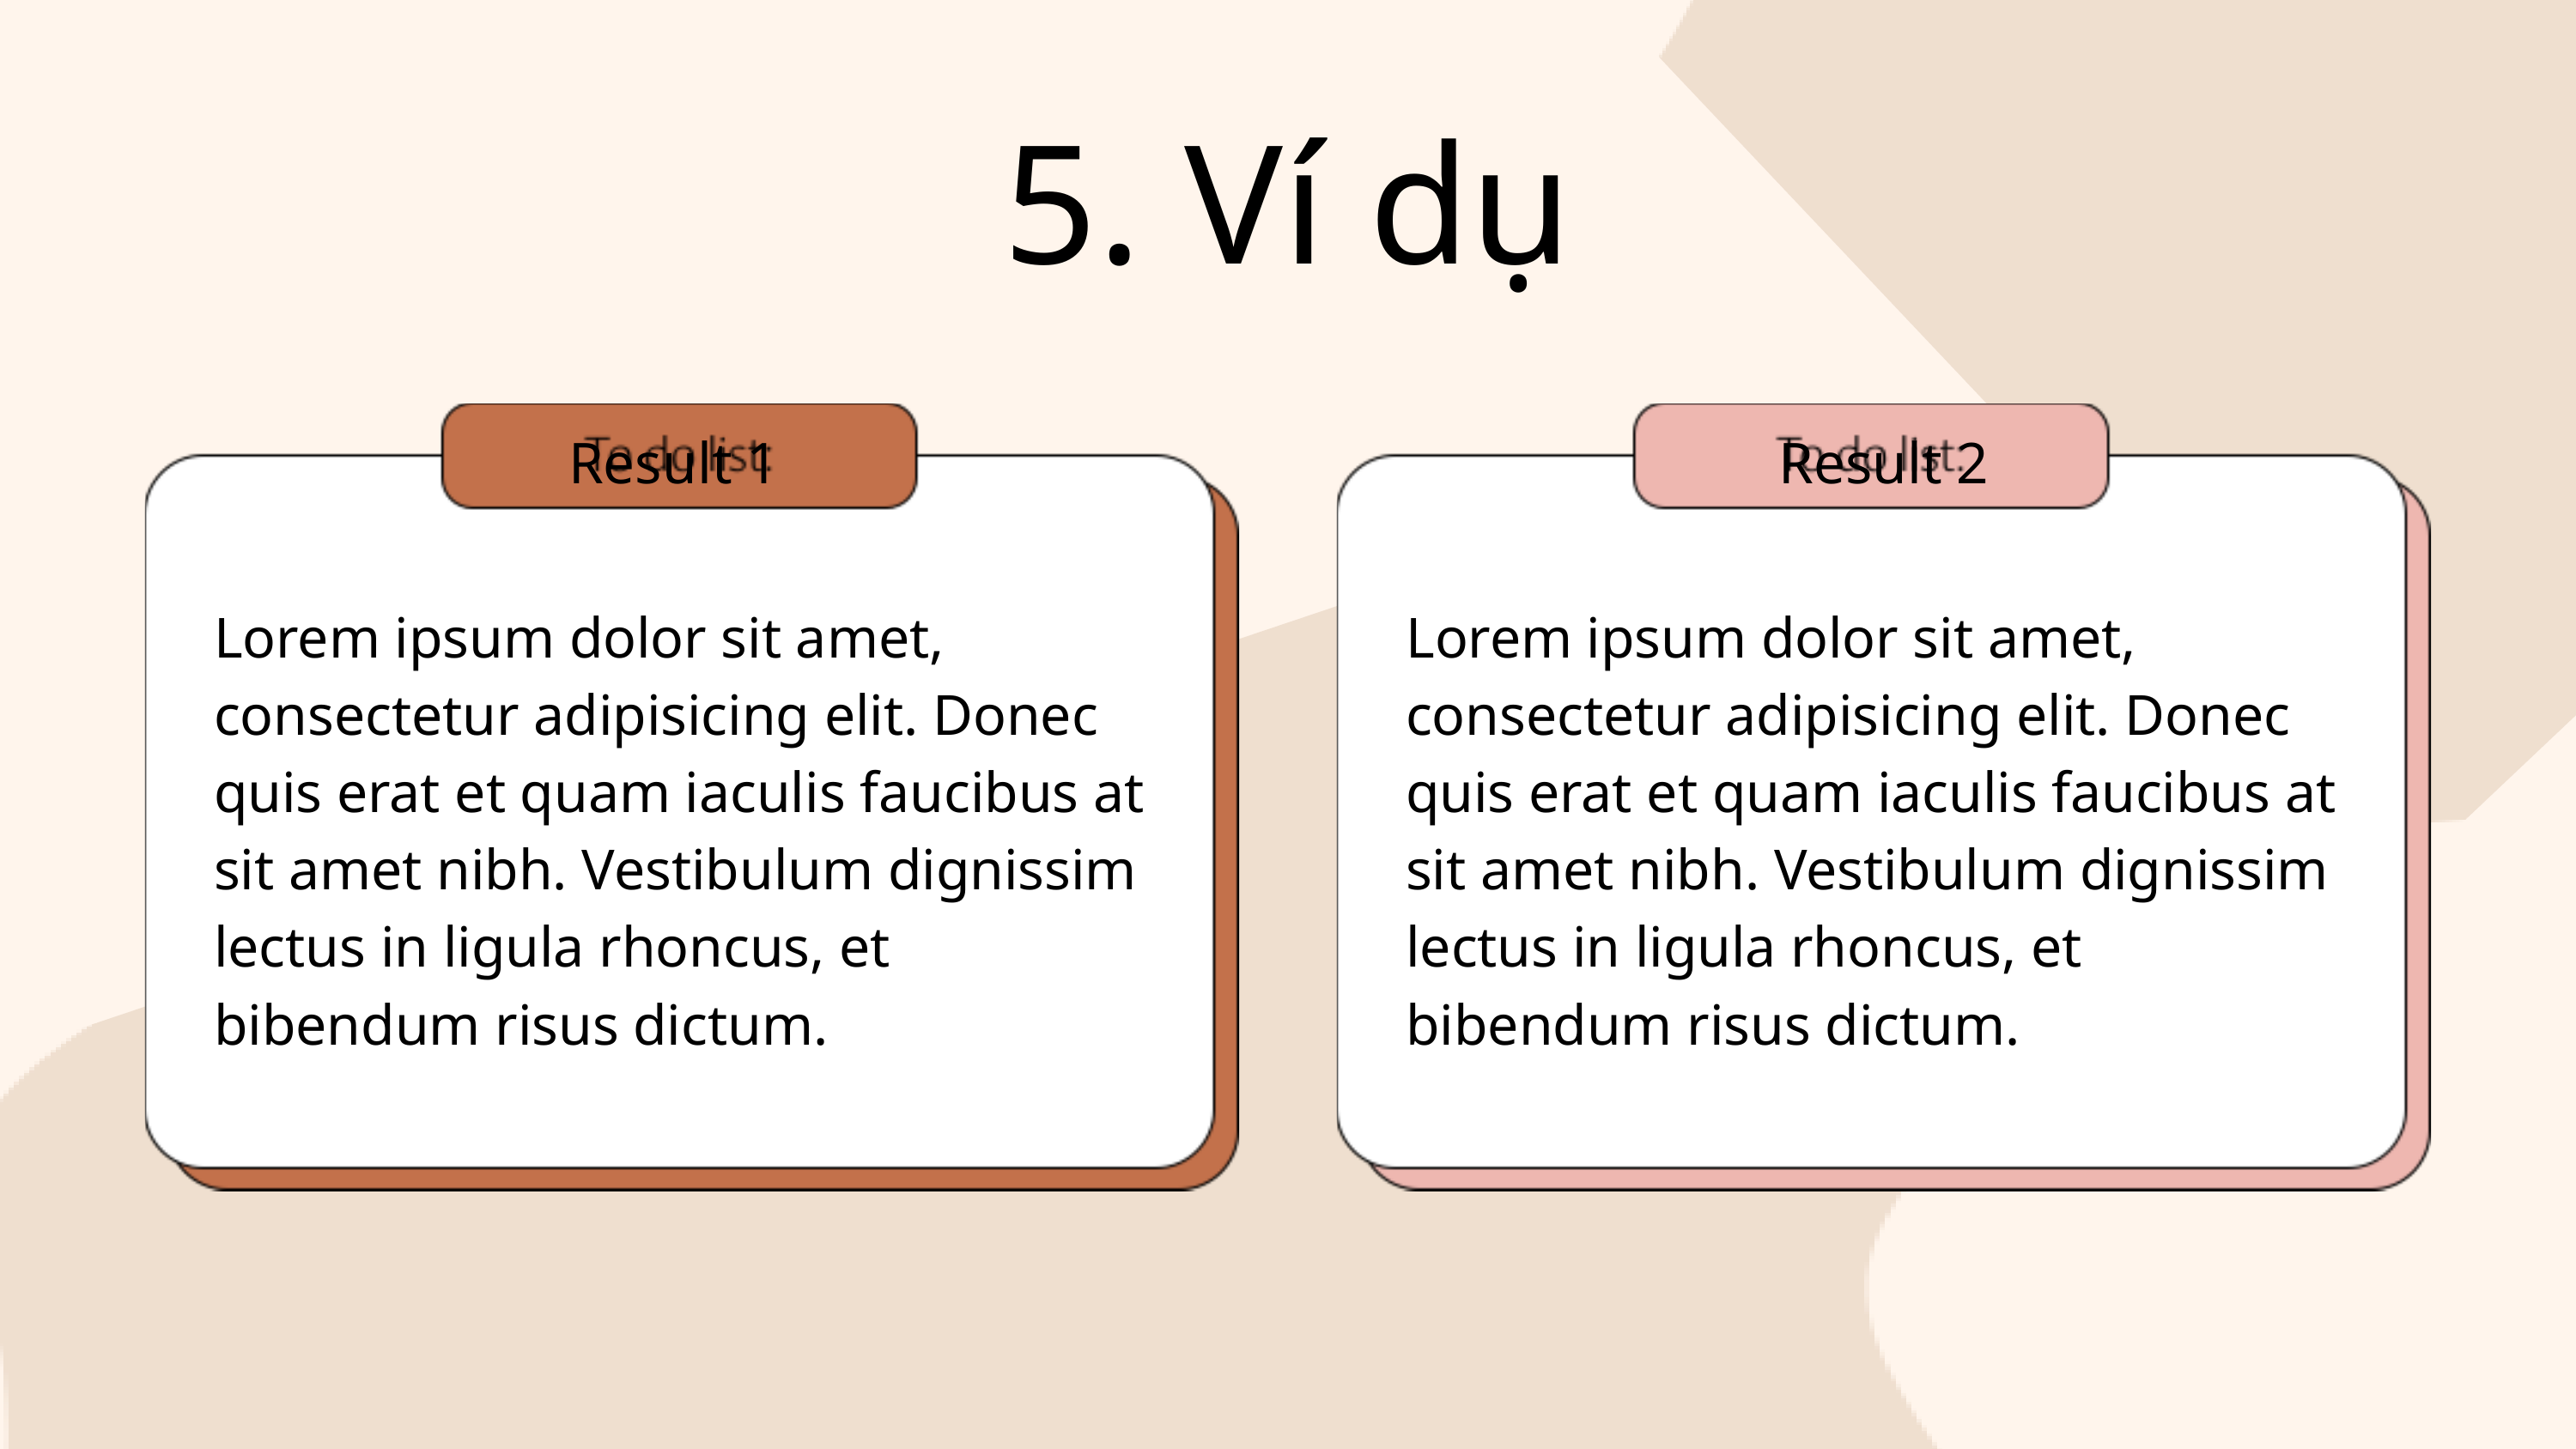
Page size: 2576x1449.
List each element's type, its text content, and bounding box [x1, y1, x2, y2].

text_box [1605, 0, 2576, 852]
text_box Lorem ipsum dolor sit amet, consectetur adipisicing elit. Donec quis erat et quam iaculis faucibus at sit amet nibh. Vestibulum dignissim lectus in ligula rhoncus, et bibendum risus dictum. [1406, 591, 2362, 1056]
text_box Result 2 [1735, 415, 2033, 495]
text_box Result 1 [525, 415, 823, 495]
text_box Lorem ipsum dolor sit amet, consectetur adipisicing elit. Donec quis erat et quam iaculis faucibus at sit amet nibh. Vestibulum dignissim lectus in ligula rhoncus, et bibendum risus dictum. [214, 591, 1170, 1056]
text_box [144, 403, 1240, 1191]
text_box 5. Ví dụ [987, 66, 1589, 297]
text_box [1336, 403, 2432, 1191]
text_box [0, 606, 1996, 1449]
